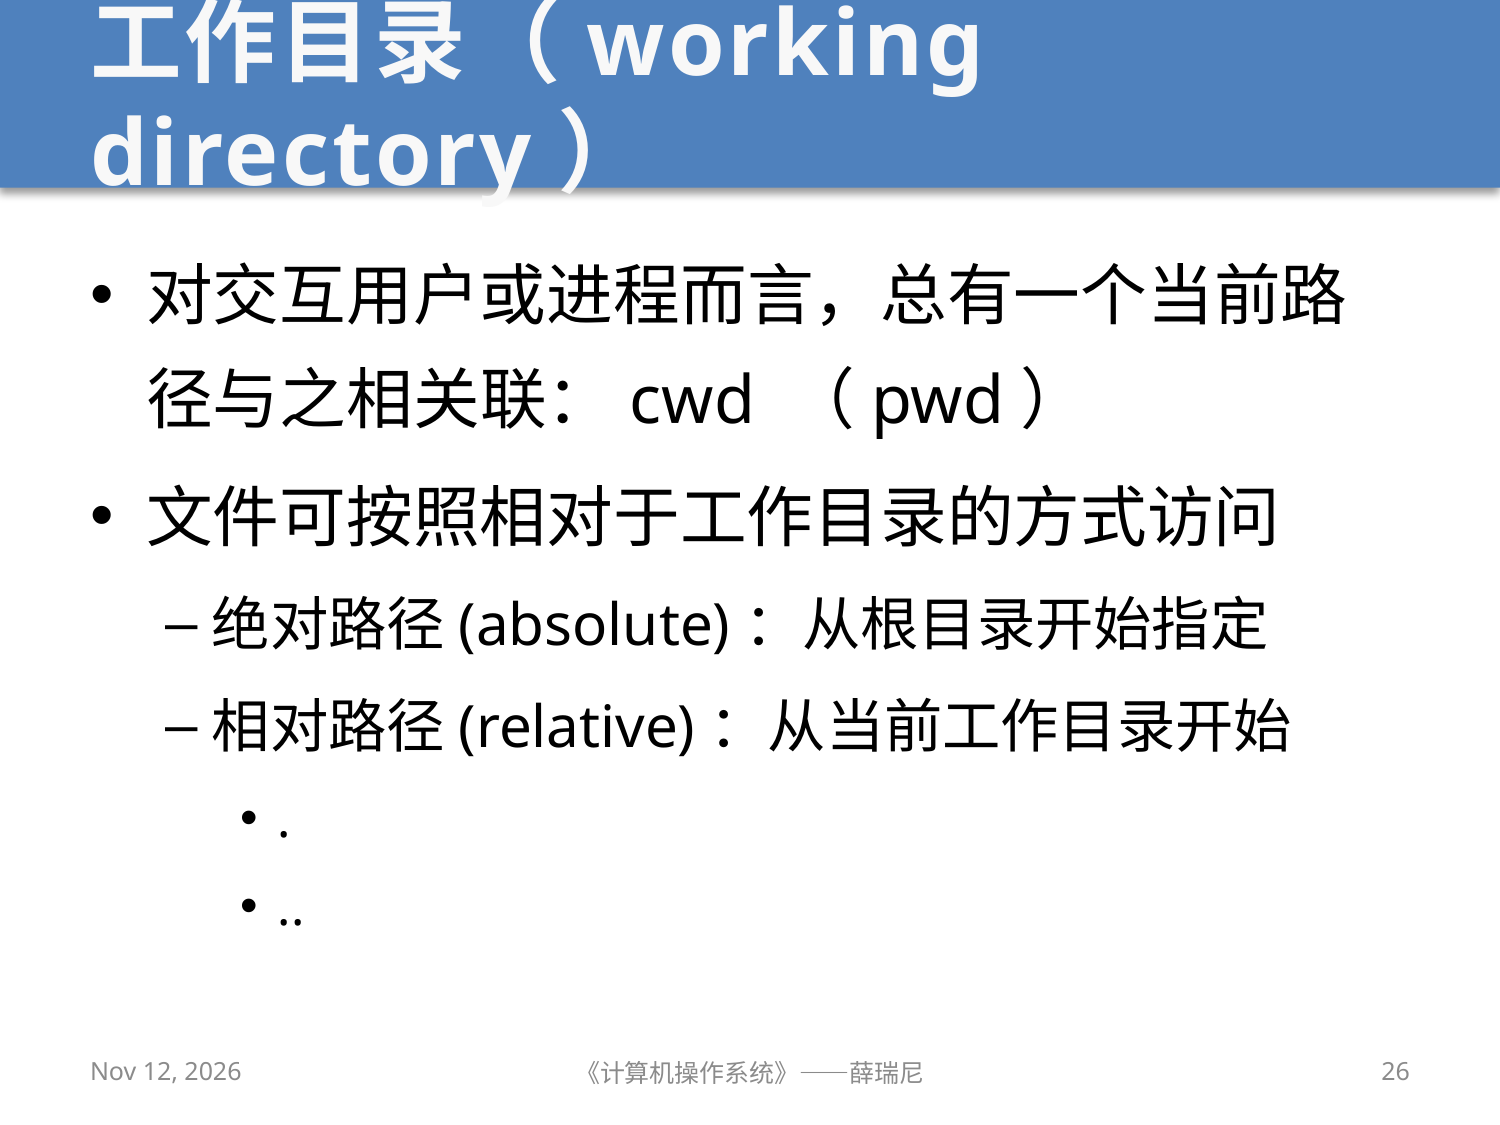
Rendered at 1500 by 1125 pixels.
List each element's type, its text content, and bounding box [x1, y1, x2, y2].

footer 《计算机操作系统》——薛瑞尼 [512, 1042, 988, 1103]
list 对交互用户或进程而言，总有一个当前路径与之相关联：cwd （pwd） 文件可按照相对于工作目录的方式访问 绝对路径(absolute)：从根目录开始指定 相对路径(relative)：从当前工作目录开始 . .. [75, 221, 1425, 1021]
title 工作目录（working directory） [75, 0, 1425, 188]
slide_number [75, 1042, 425, 1103]
slide_number 26 [1074, 1042, 1425, 1103]
